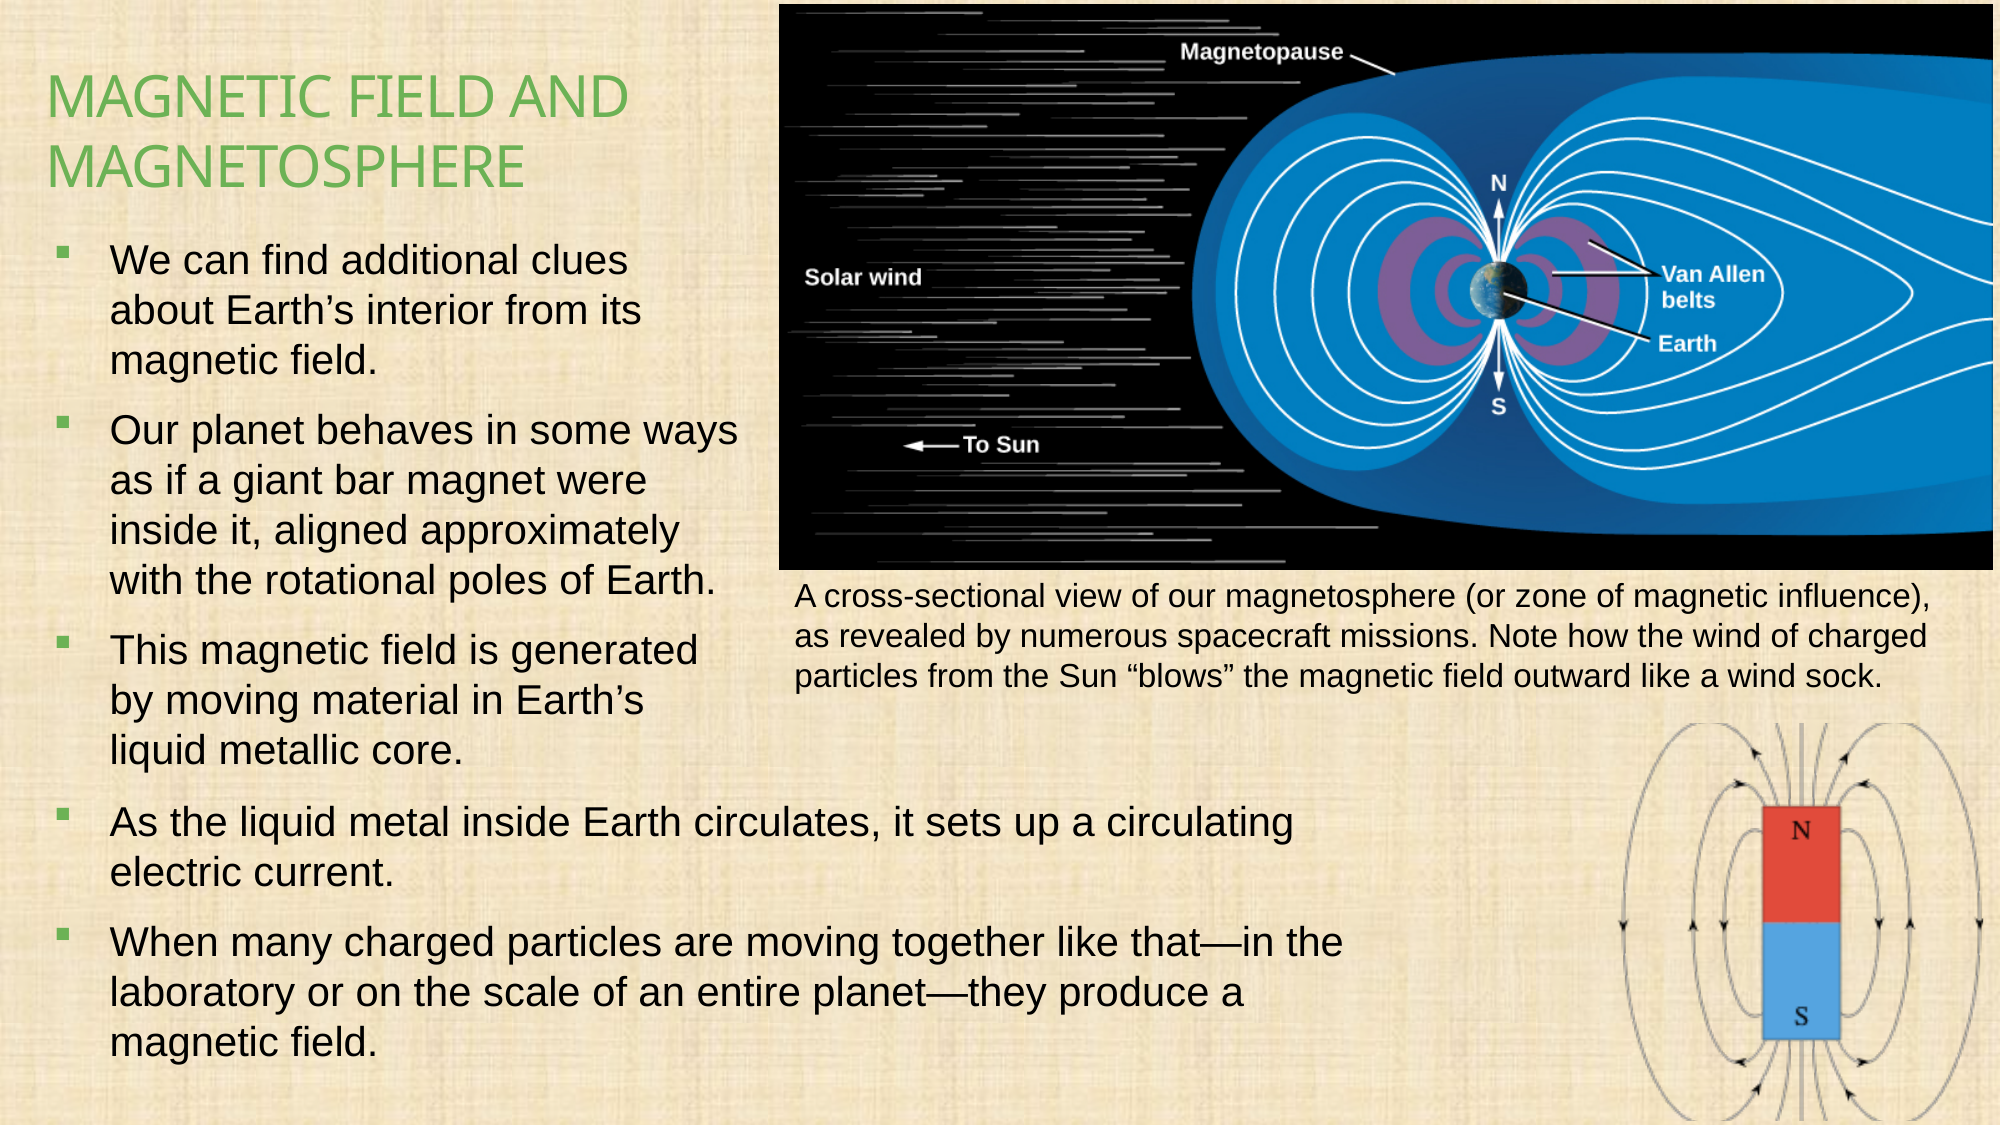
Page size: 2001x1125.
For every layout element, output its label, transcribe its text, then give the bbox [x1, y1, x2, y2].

picture [778, 3, 1994, 570]
title Magnetic Field and Magnetosphere [30, 39, 777, 207]
text_box We can find additional clues about Earth’s interior from its magnetic field. Our planet behaves in some ways as if a giant bar magnet were inside it, aligned approximately with the rotational poles of Earth. This magnetic field is generated by moving material in Earth’s liquid metallic core. [38, 225, 758, 781]
text_box As the liquid metal inside Earth circulates, it sets up a circulating electric current. When many charged particles are moving together like that—in the laboratory or on the scale of an entire planet—they produce a magnetic field. [38, 787, 1404, 1073]
picture [1613, 723, 1985, 1122]
list A cross-sectional view of our magnetosphere (or zone of magnetic influence), as revealed by numerous spacecraft missions. Note how the wind of charged particles from the Sun “blows” the magnetic field outward like a wind sock. [779, 572, 1962, 707]
